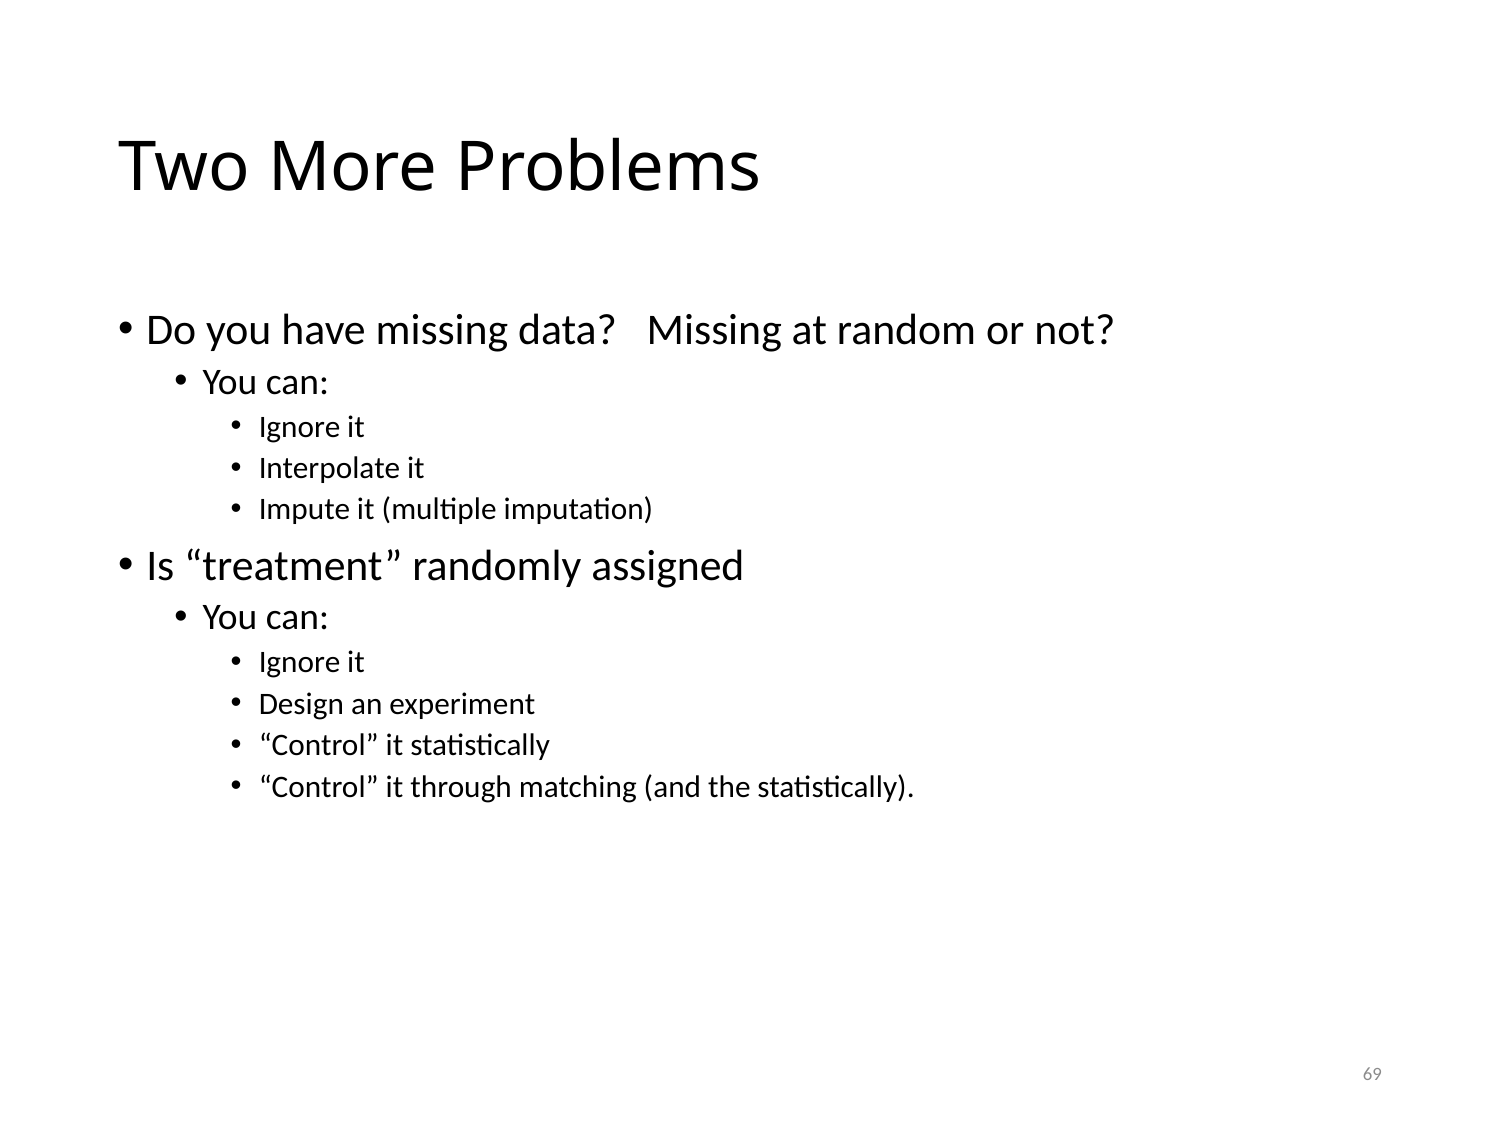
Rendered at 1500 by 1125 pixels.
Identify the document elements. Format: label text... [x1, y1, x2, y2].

slide_number 69 [1059, 1042, 1397, 1103]
list Do you have missing data? Missing at random or not? You can: Ignore it Interpolate it Impute it (multiple imputation) Is “treatment” randomly assigned You can: Ignore it Design an experiment “Control” it statistically “Control” it through matching (and the statistically). [103, 299, 1397, 1014]
title Two More Problems [103, 59, 1397, 278]
